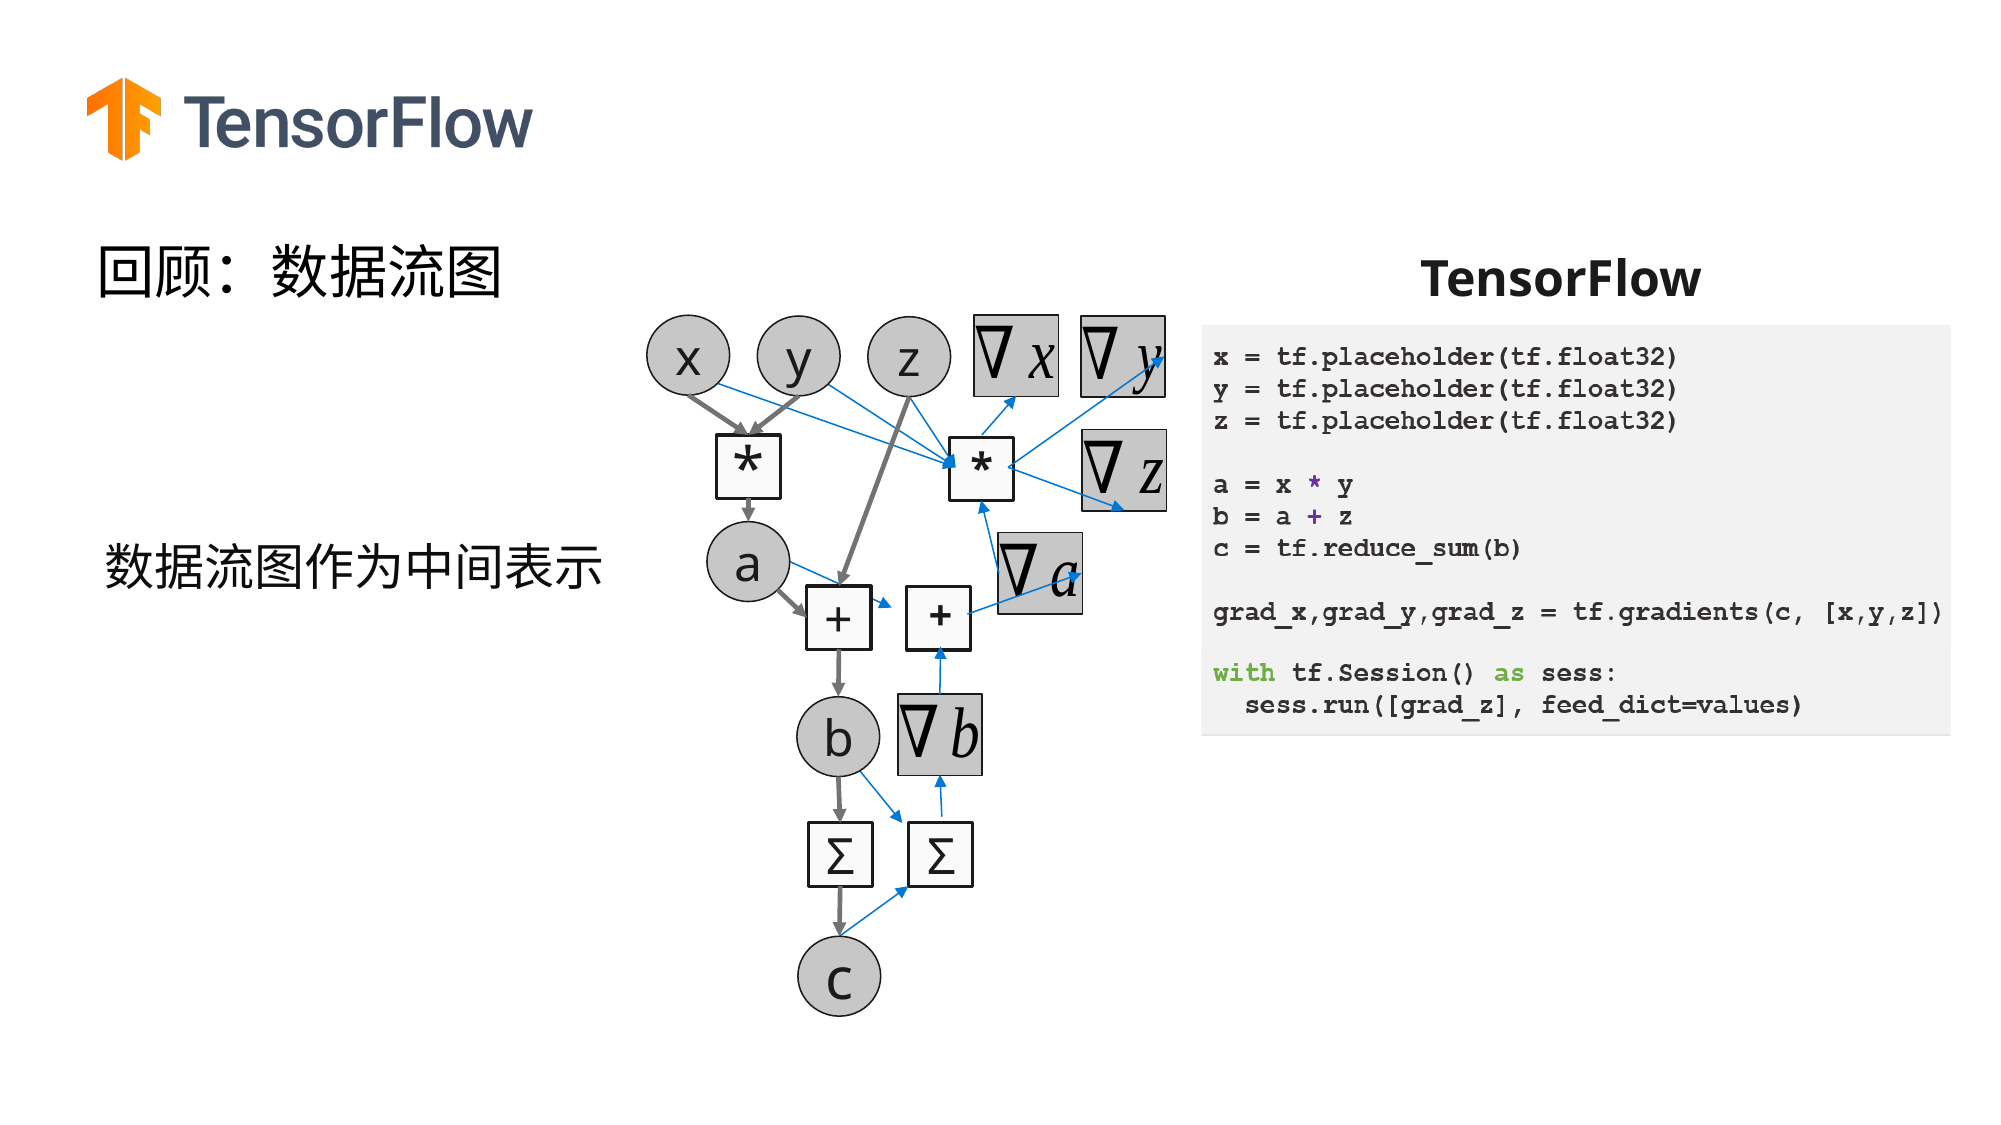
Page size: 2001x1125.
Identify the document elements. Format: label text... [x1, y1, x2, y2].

text_box 数据流图作为中间表示 [8, 528, 687, 604]
text_box x [646, 314, 717, 396]
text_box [687, 394, 910, 1017]
list 回顾：数据流图 [96, 235, 1904, 306]
picture [86, 70, 534, 171]
picture [1201, 325, 1951, 736]
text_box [717, 315, 1167, 937]
text_box TensorFlow [1405, 239, 1718, 315]
